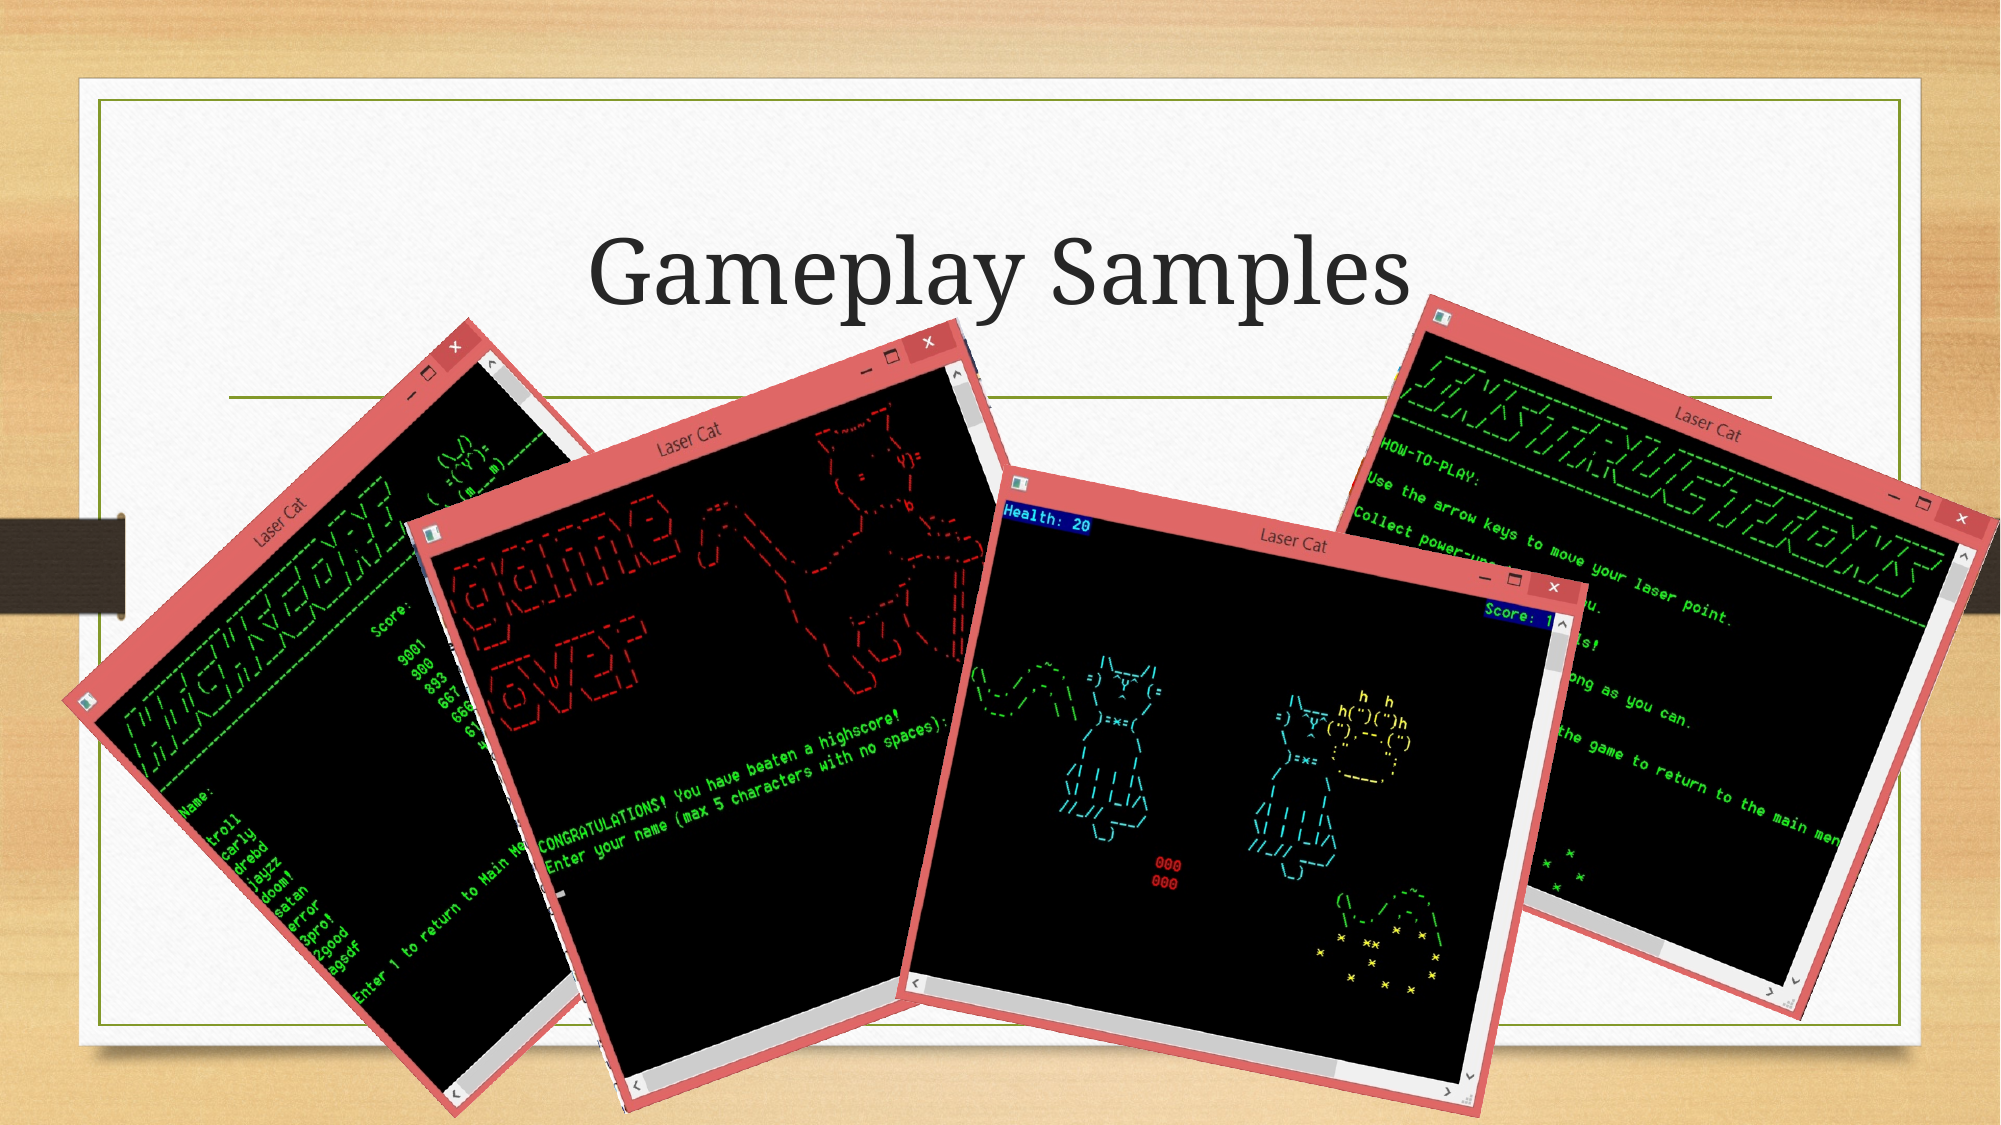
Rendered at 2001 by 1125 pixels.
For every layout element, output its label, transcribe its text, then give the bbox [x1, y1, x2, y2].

picture [0, 0, 2001, 1125]
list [181, 429, 494, 1005]
title Gameplay Samples [212, 161, 1788, 375]
